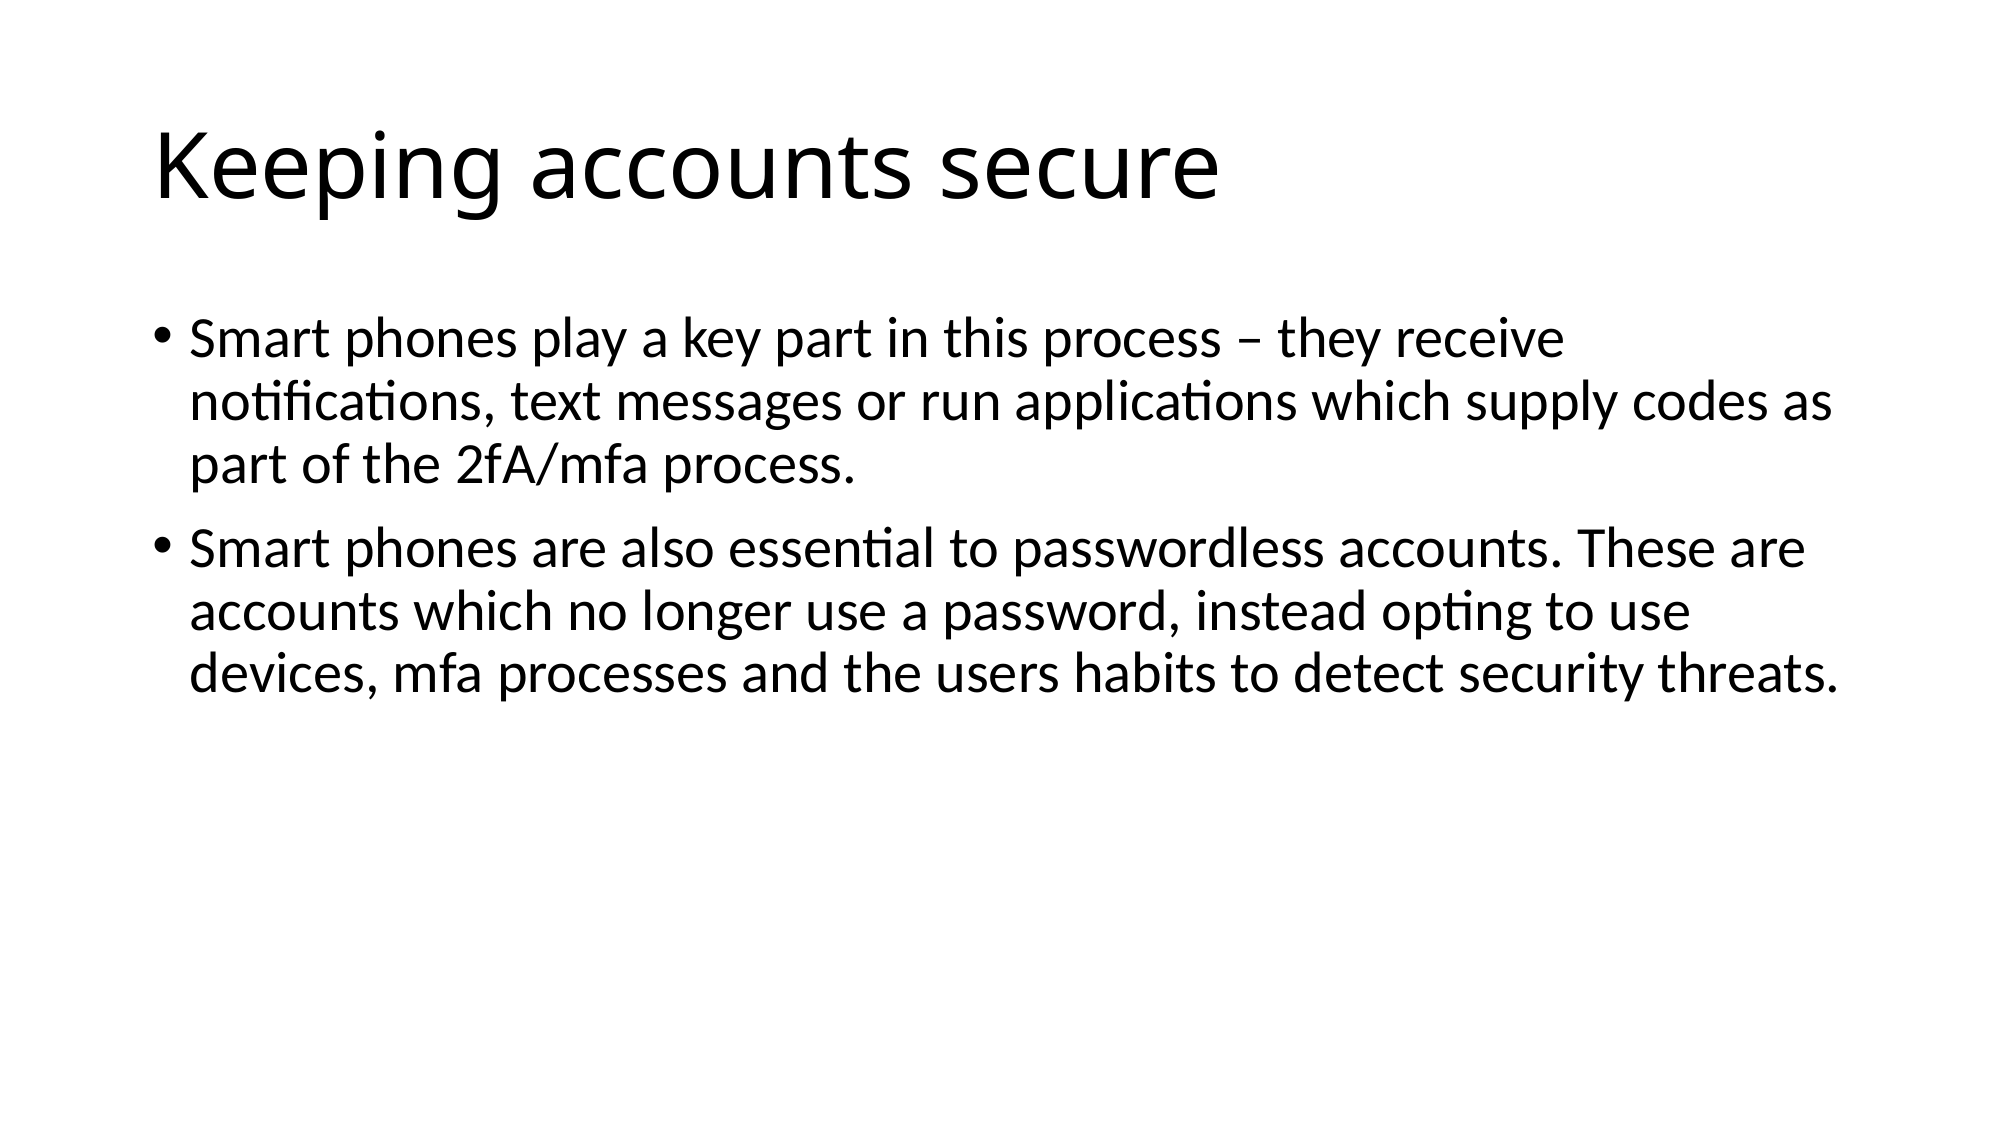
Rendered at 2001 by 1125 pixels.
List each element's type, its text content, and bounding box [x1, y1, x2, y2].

title Keeping accounts secure [137, 59, 1863, 278]
list Smart phones play a key part in this process – they receive notifications, text messages or run applications which supply codes as part of the 2fA/mfa process. Smart phones are also essential to passwordless accounts. These are accounts which no longer use a password, instead opting to use devices, mfa processes and the users habits to detect security threats. [137, 299, 1863, 1014]
